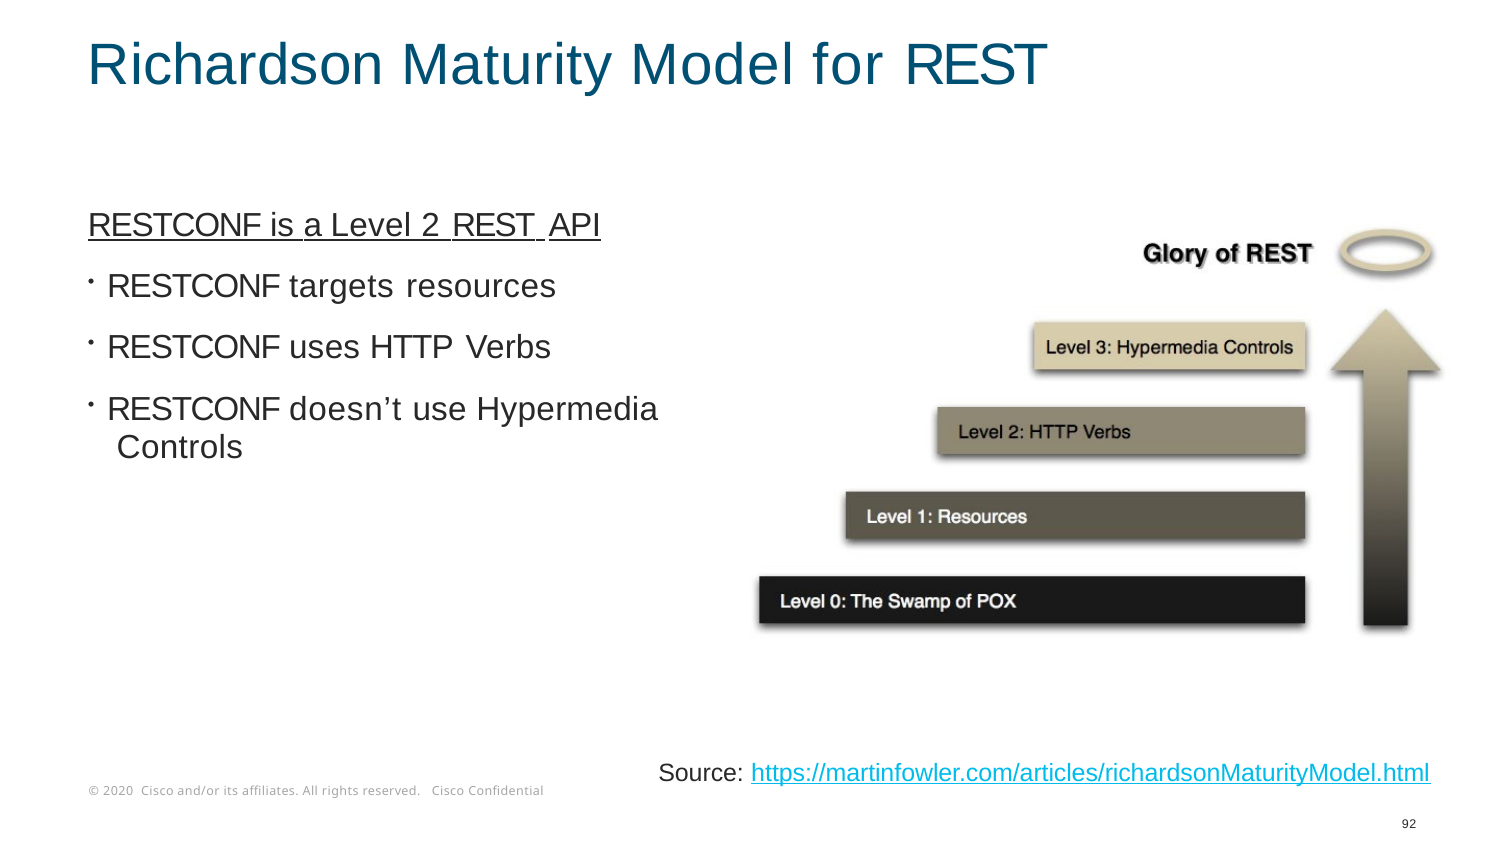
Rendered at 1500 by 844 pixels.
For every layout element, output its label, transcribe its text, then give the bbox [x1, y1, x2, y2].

title Richardson Maturity Model for REST [85, 0, 1051, 132]
text_box Source: https://martinfowler.com/articles/richardsonMaturityModel.html [656, 754, 1438, 787]
text_box RESTCONF is a Level 2 REST API RESTCONF targets resources RESTCONF uses HTTP Verbs RESTCONF doesn’t use Hypermedia Controls [85, 180, 666, 465]
text_box 92 [1395, 813, 1424, 831]
text_box [750, 223, 1450, 639]
